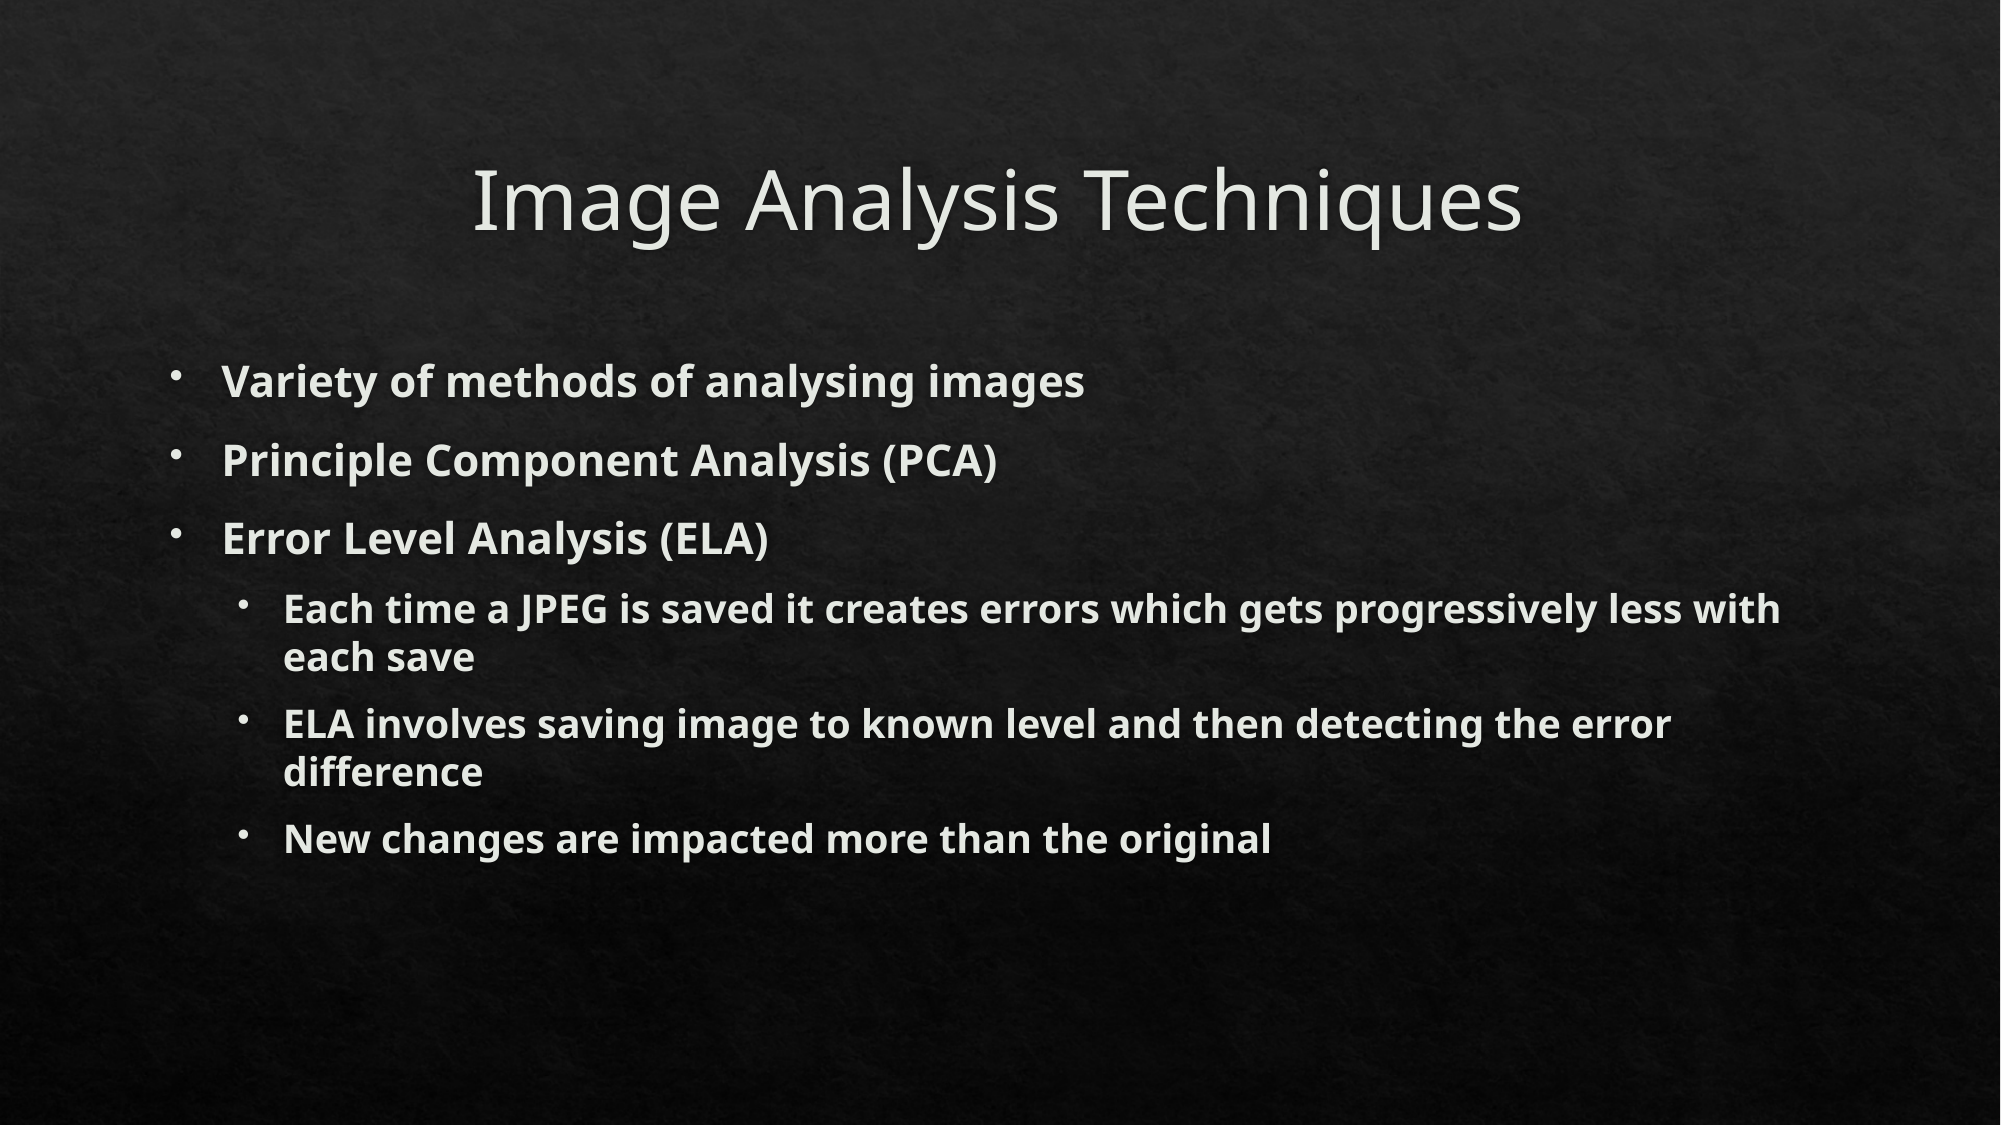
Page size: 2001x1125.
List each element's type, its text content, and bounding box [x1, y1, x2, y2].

title Image Analysis Techniques [149, 99, 1849, 307]
list Variety of methods of analysing images Principle Component Analysis (PCA) Error Level Analysis (ELA) Each time a JPEG is saved it creates errors which gets progressively less with each save ELA involves saving image to known level and then detecting the error difference New changes are impacted more than the original [149, 340, 1849, 1025]
